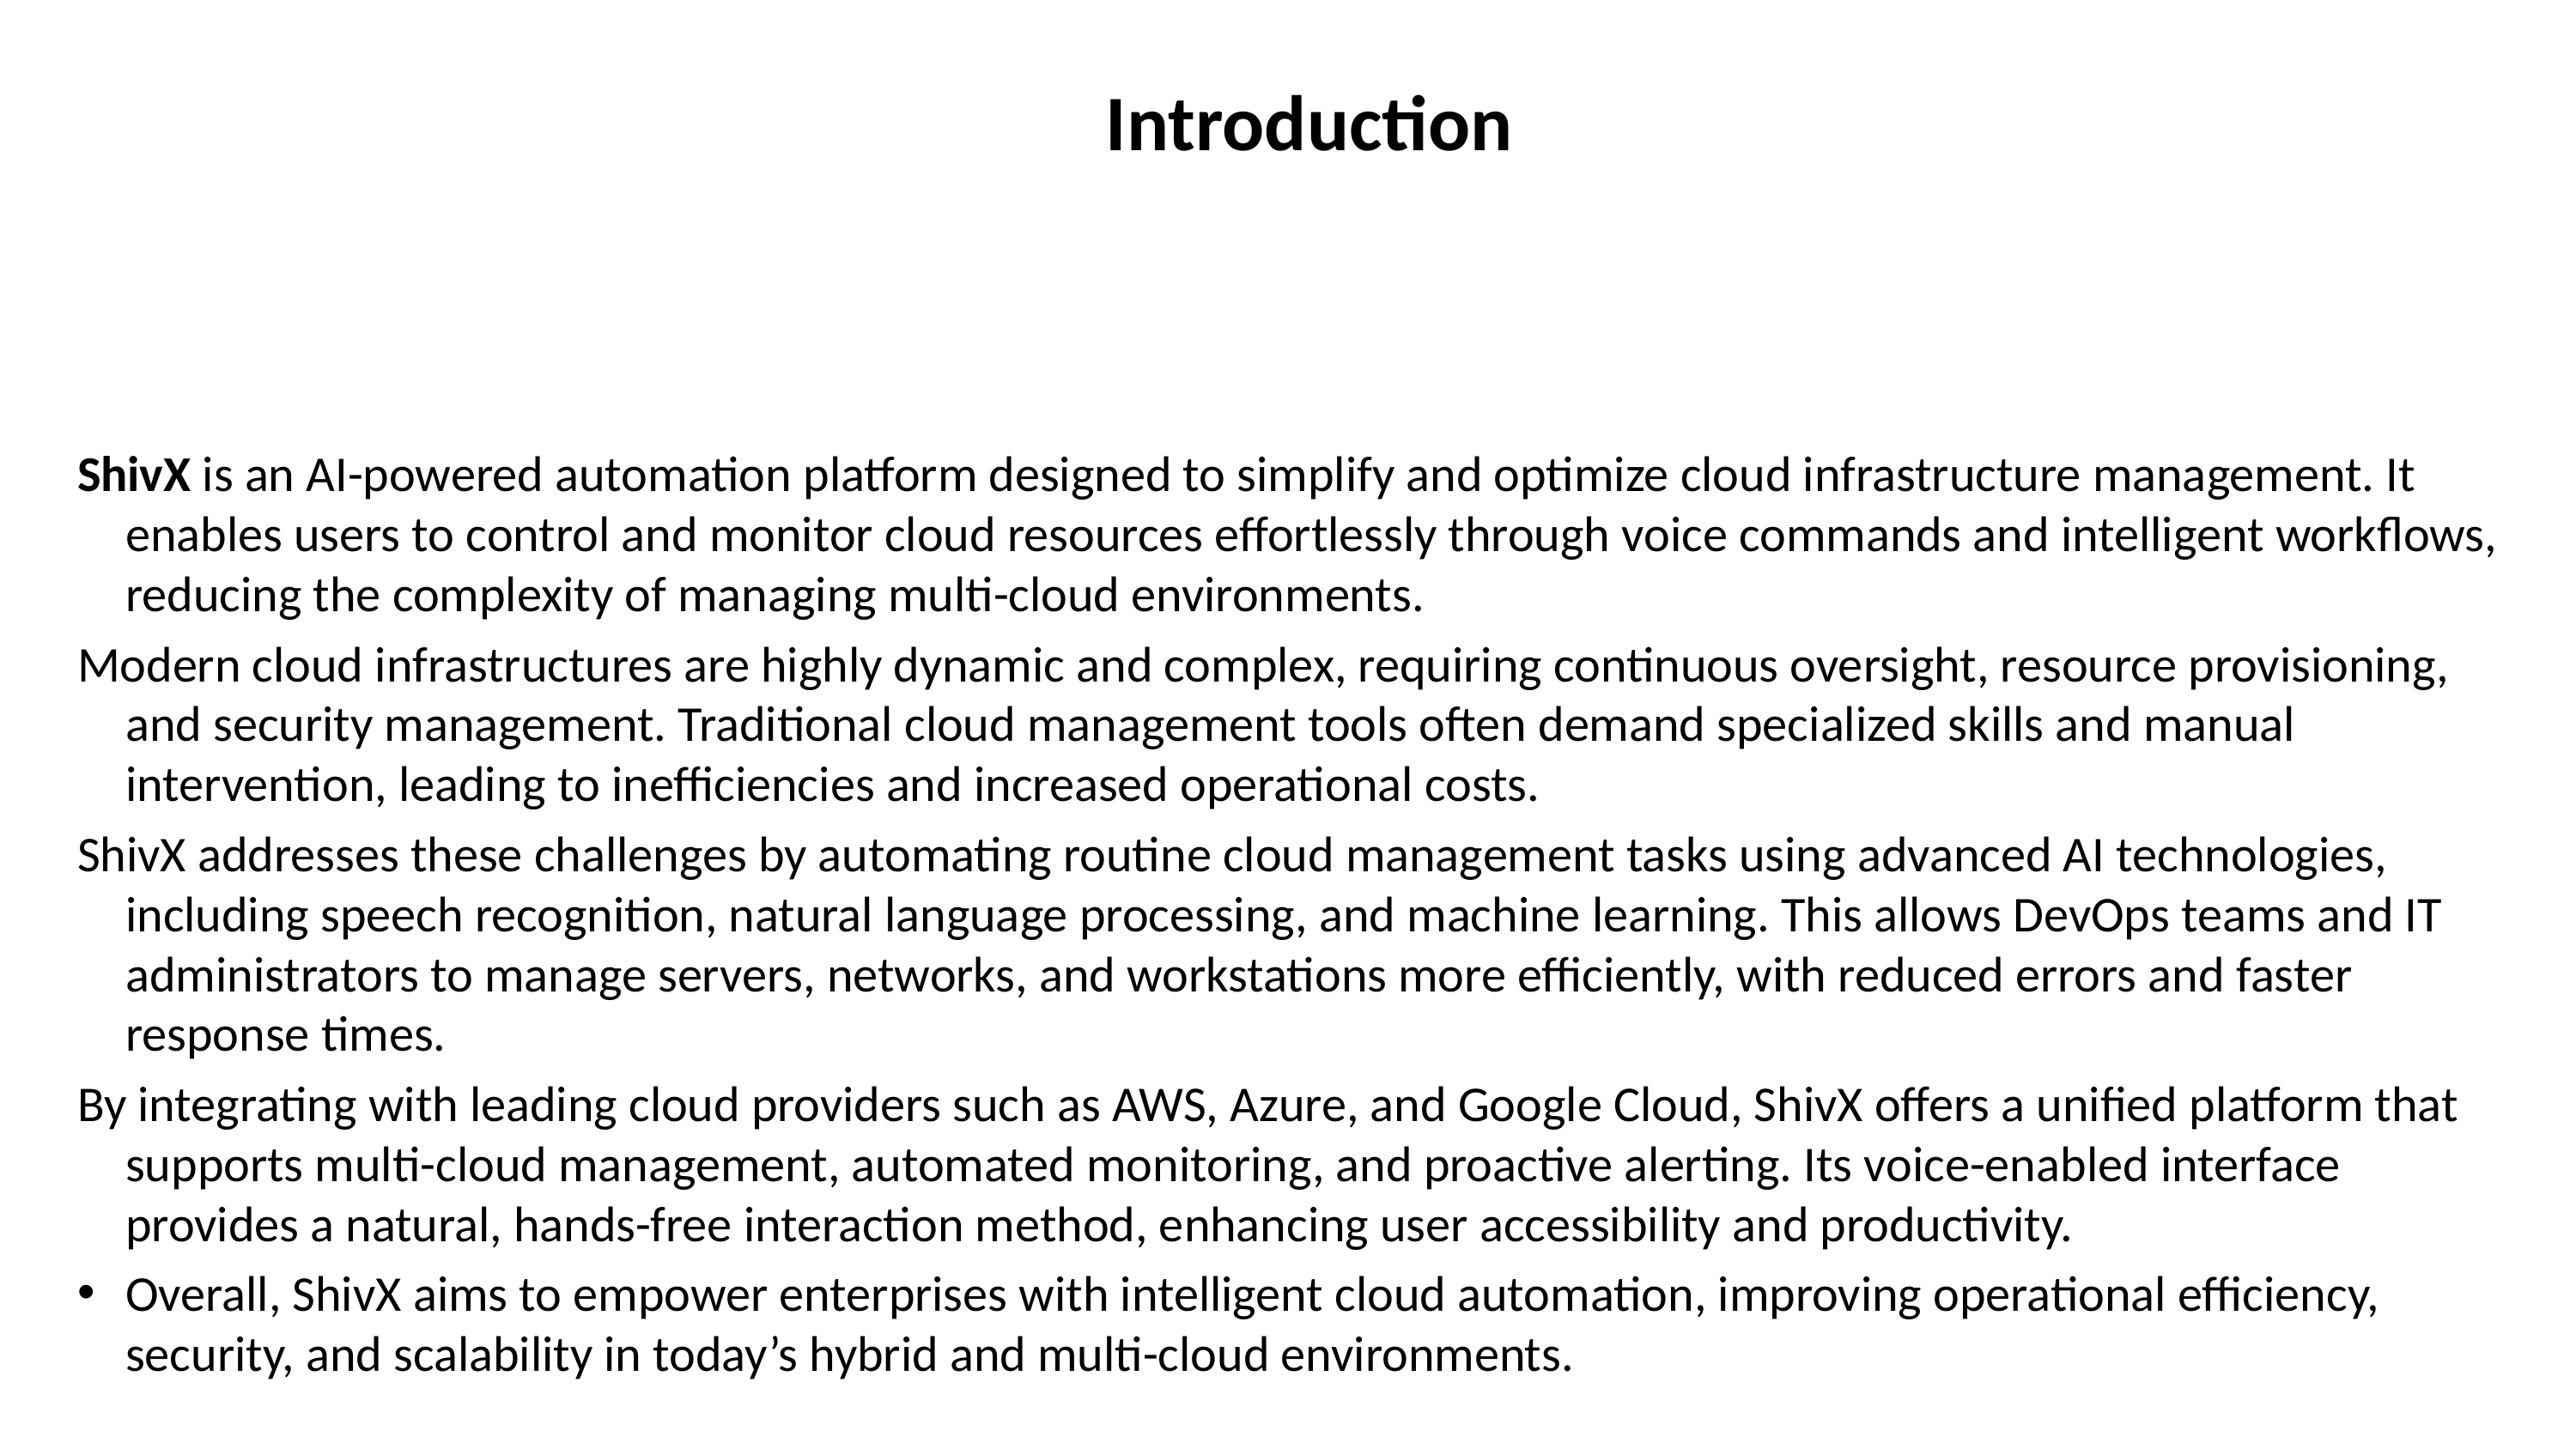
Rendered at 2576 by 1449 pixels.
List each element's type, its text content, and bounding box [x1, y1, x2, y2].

list ShivX is an AI-powered automation platform designed to simplify and optimize cloud infrastructure management. It enables users to control and monitor cloud resources effortlessly through voice commands and intelligent workflows, reducing the complexity of managing multi-cloud environments. Modern cloud infrastructures are highly dynamic and complex, requiring continuous oversight, resource provisioning, and security management. Traditional cloud management tools often demand specialized skills and manual intervention, leading to inefficiencies and increased operational costs. ShivX addresses these challenges by automating routine cloud management tasks using advanced AI technologies, including speech recognition, natural language processing, and machine learning. This allows DevOps teams and IT administrators to manage servers, networks, and workstations more efficiently, with reduced errors and faster response times. By integrating with leading cloud providers such as AWS, Azure, and Google Cloud, ShivX offers a unified platform that supports multi-cloud management, automated monitoring, and proactive alerting. Its voice-enabled interface provides a natural, hands-free interaction method, enhancing user accessibility and productivity. Overall, ShivX aims to empower enterprises with intelligent cloud automation, improving operational efficiency, security, and scalability in today’s hybrid and multi-cloud environments. [64, 225, 2523, 1410]
title Introduction [64, 39, 2555, 200]
